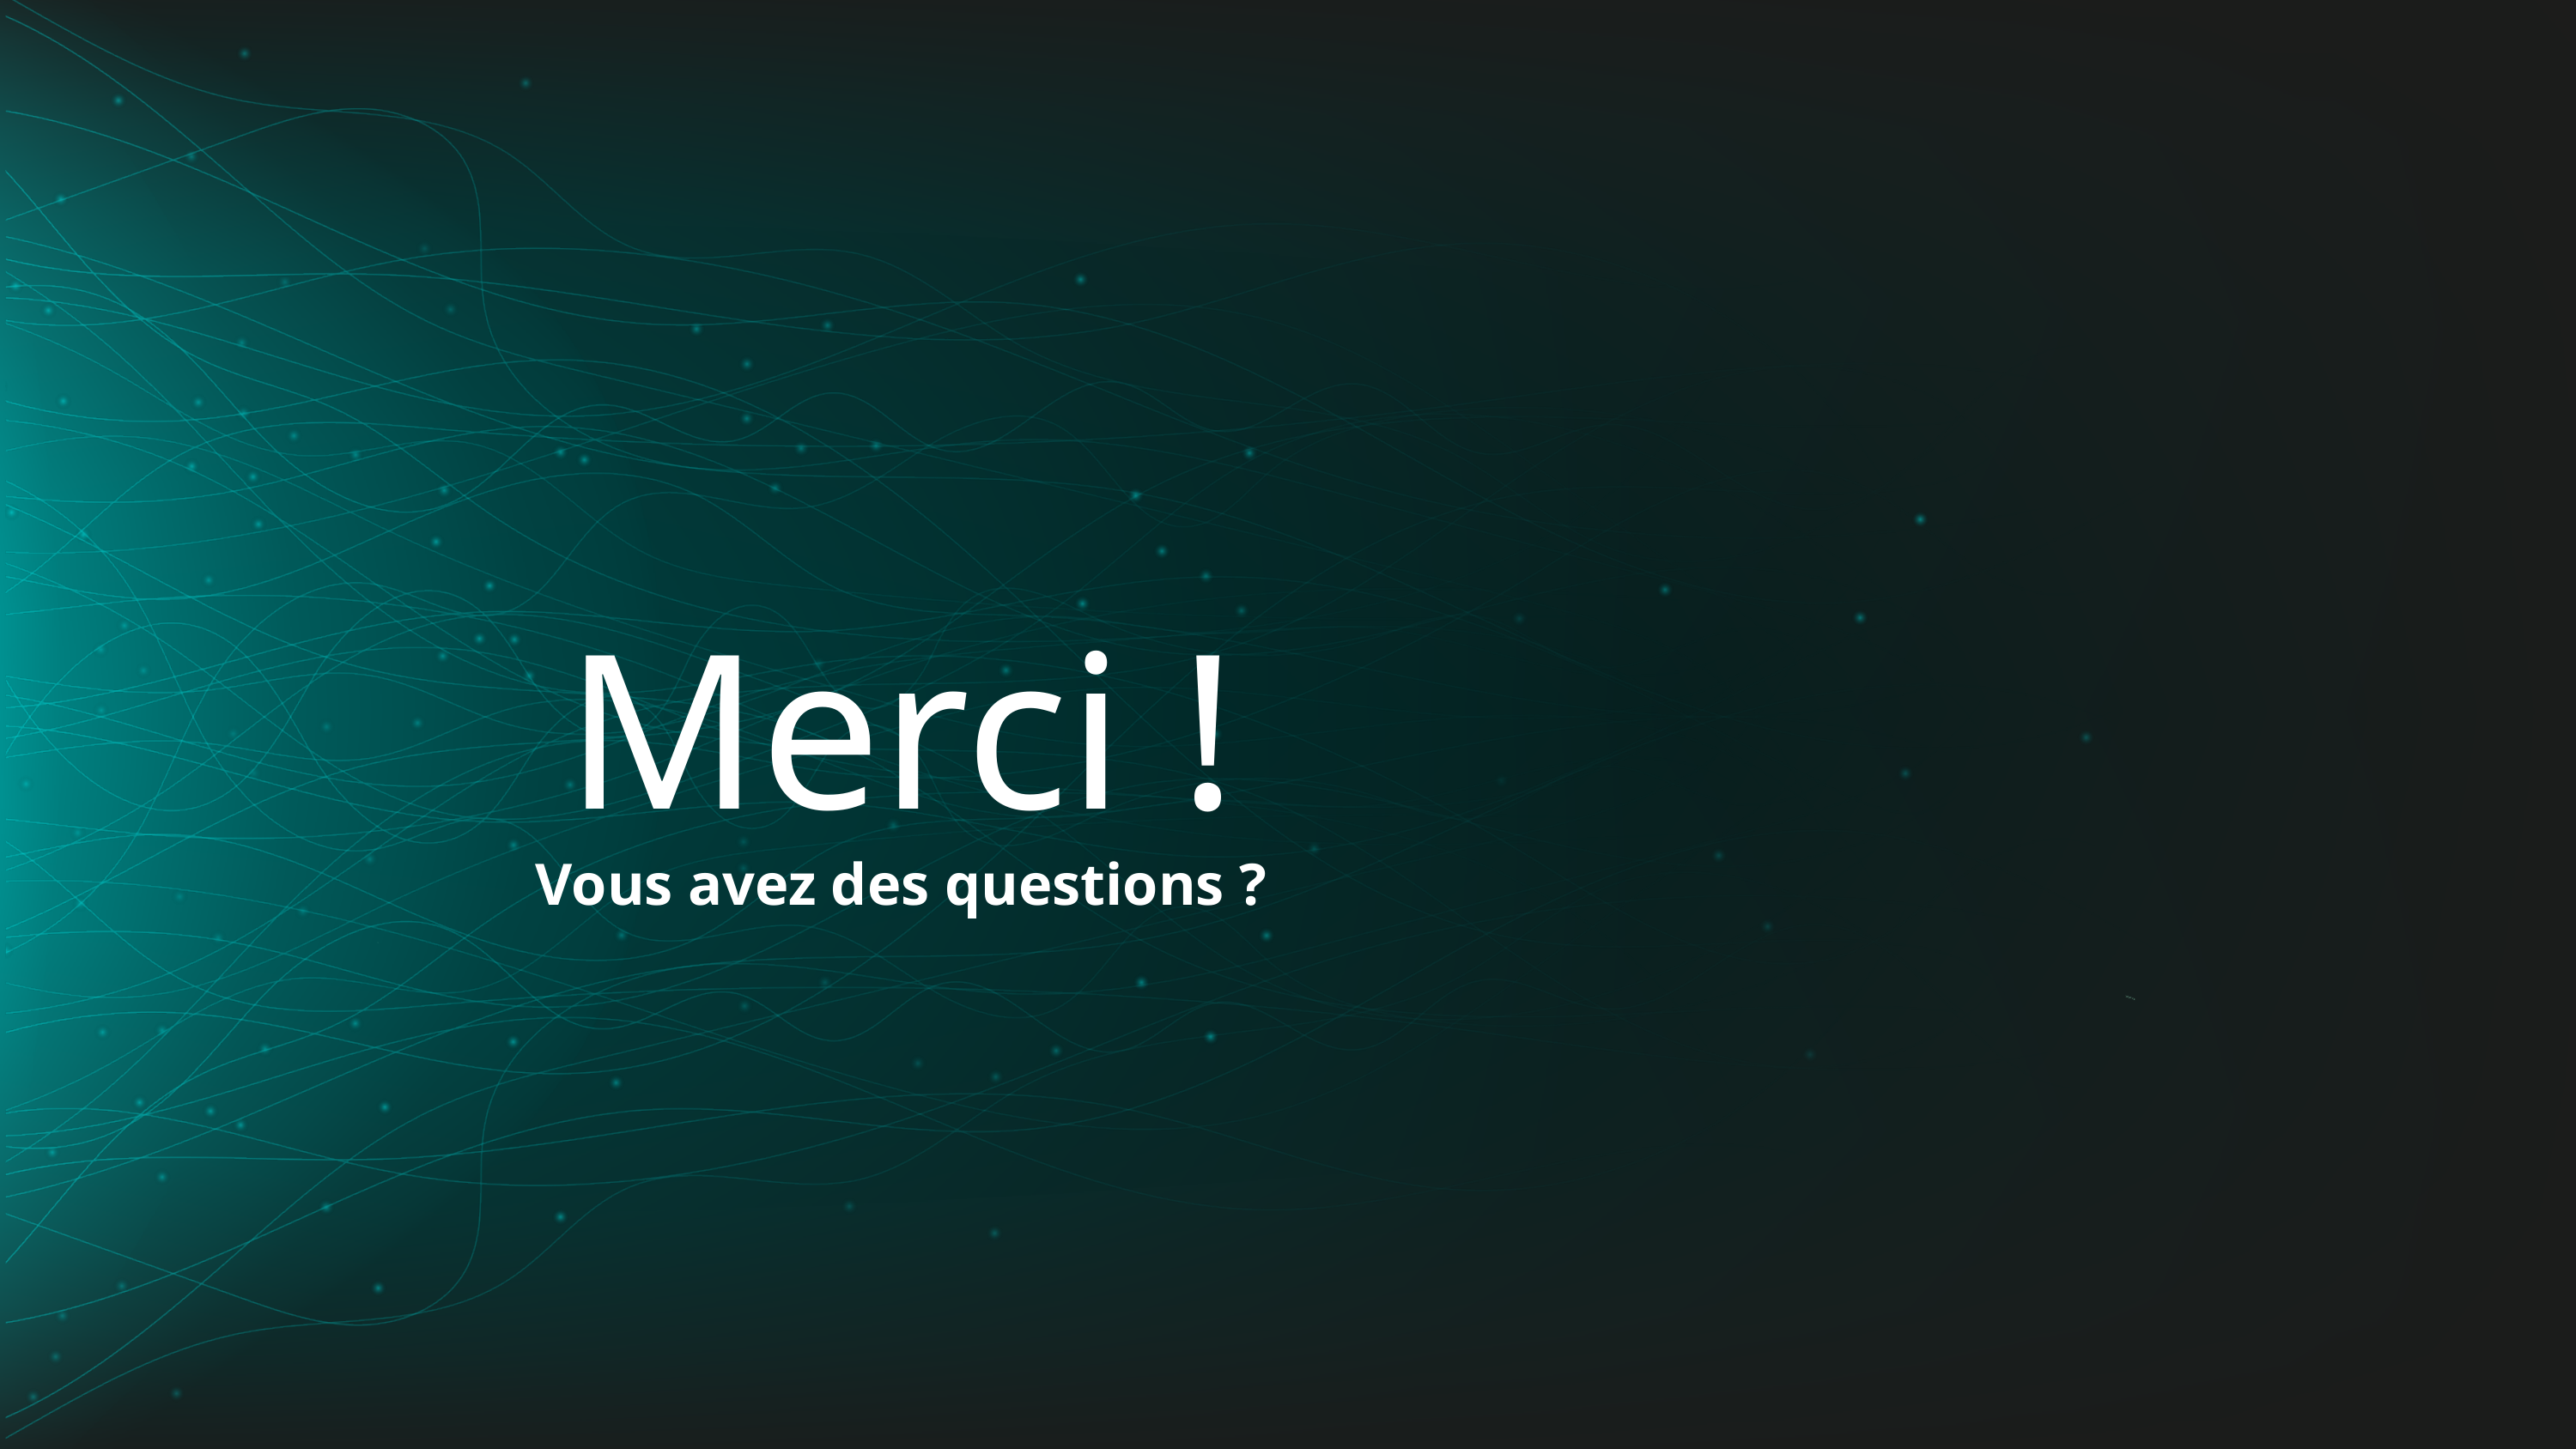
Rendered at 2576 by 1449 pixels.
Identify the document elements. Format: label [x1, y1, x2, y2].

text_box [0, 0, 2576, 1449]
